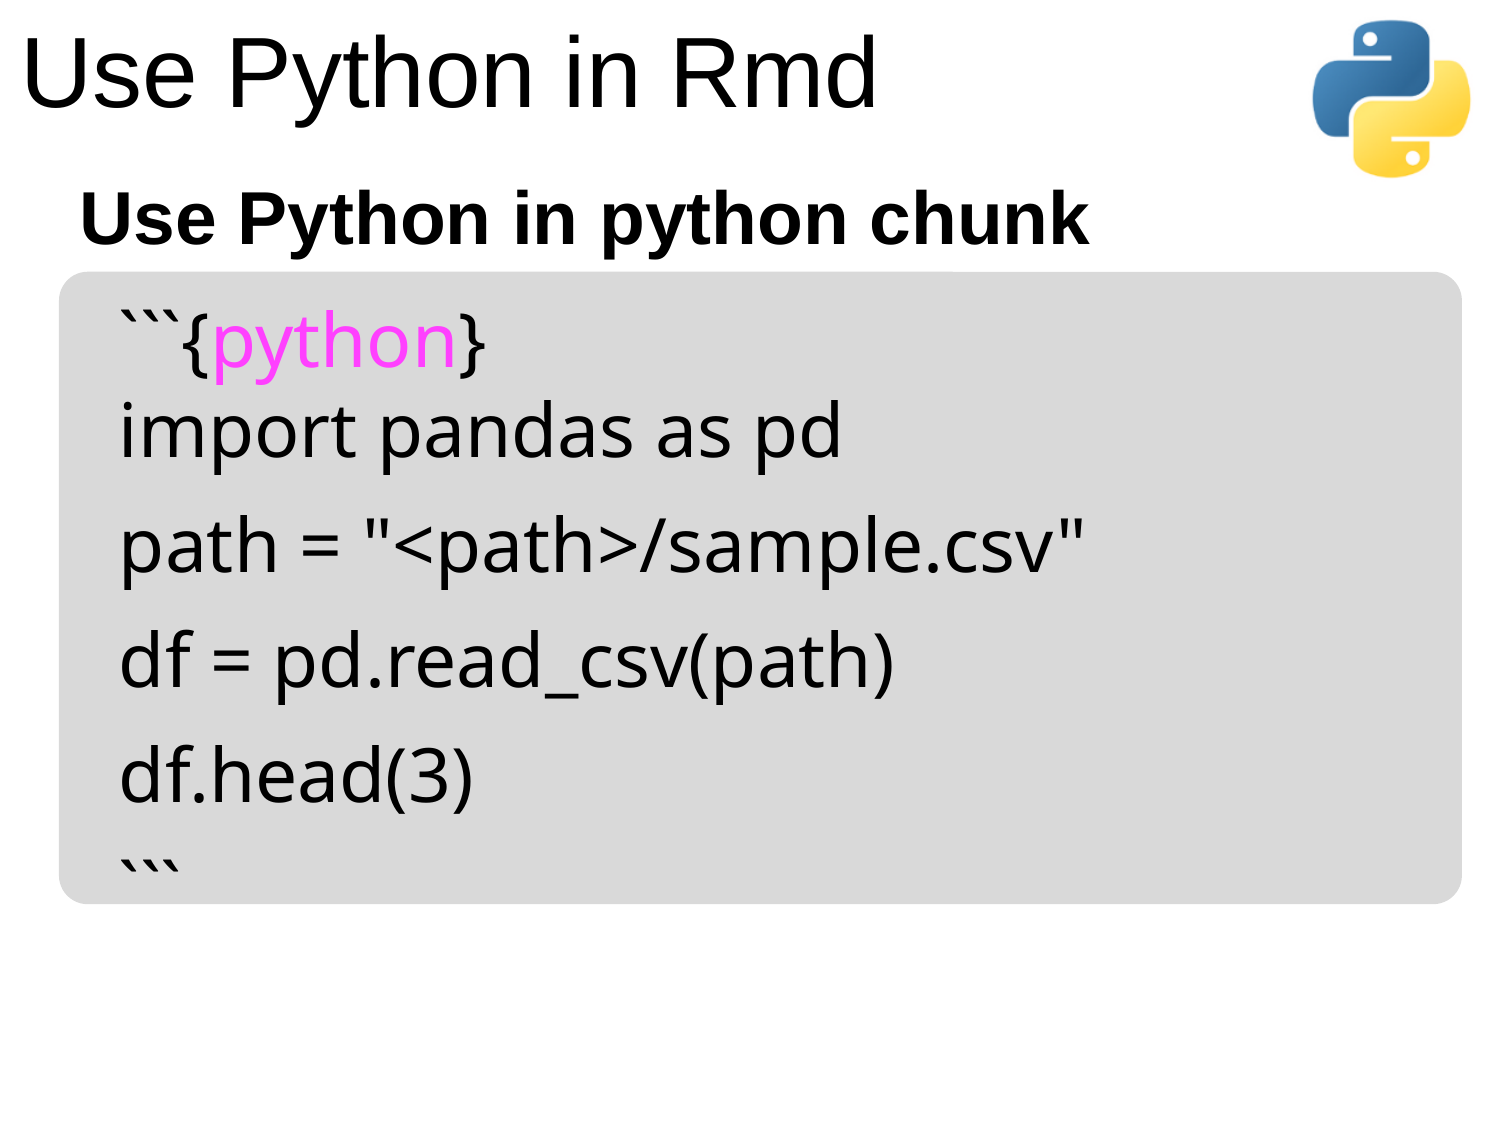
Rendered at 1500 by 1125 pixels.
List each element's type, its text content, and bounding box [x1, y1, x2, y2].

text_box ```{python} import pandas as pd path = "<path>/sample.csv" df = pd.read_csv(path) df.head(3) ``` [104, 285, 1417, 940]
text_box Use Python in Rmd [5, 0, 924, 135]
picture [1291, 0, 1500, 190]
text_box [57, 270, 1463, 906]
text_box Use Python in python chunk [64, 162, 1106, 268]
